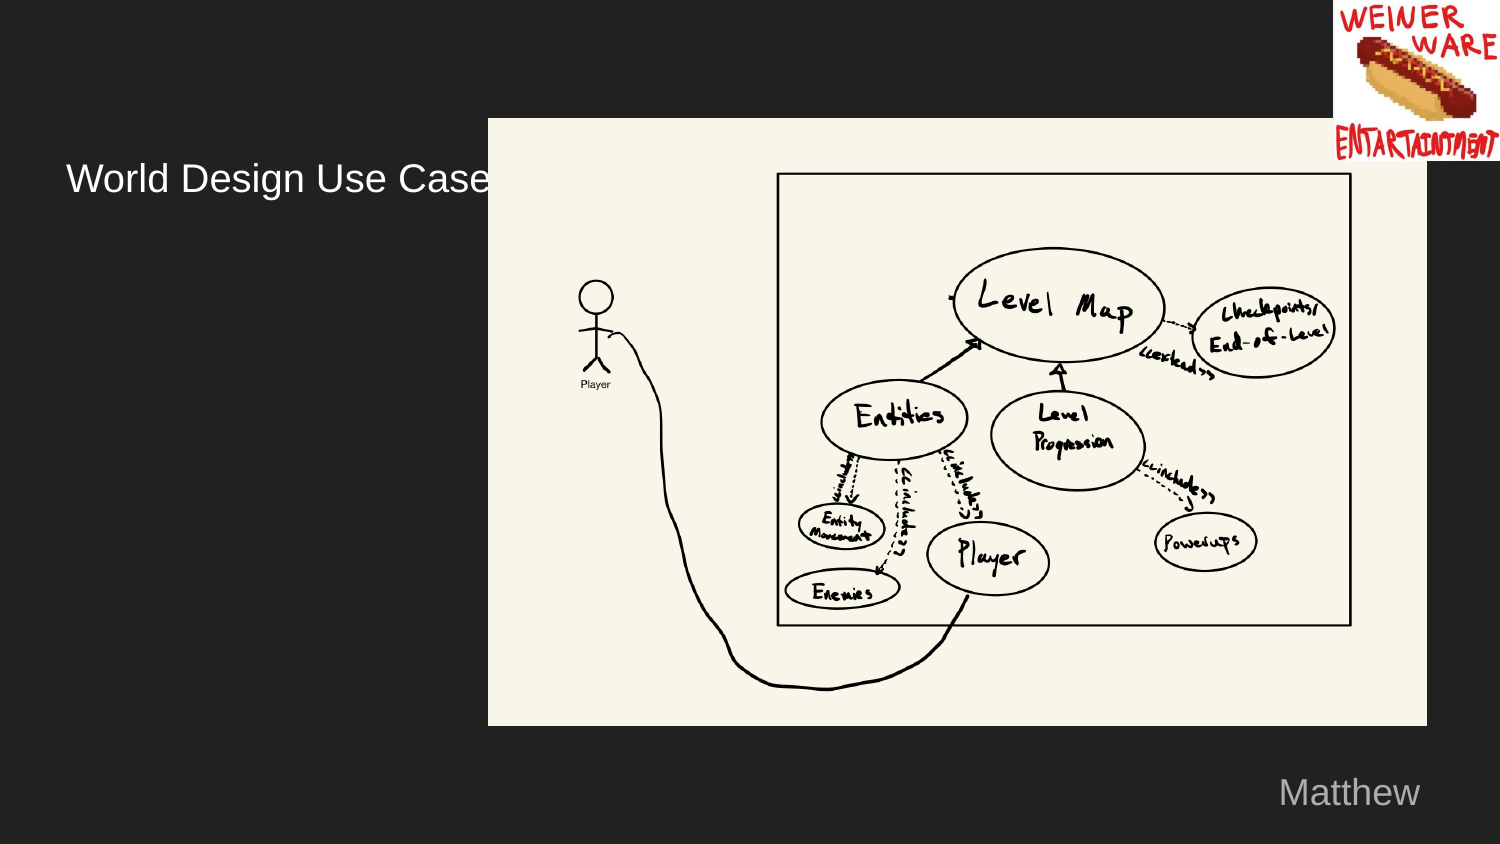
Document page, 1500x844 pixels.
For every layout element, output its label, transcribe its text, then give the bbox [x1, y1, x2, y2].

text_box Matthew [1263, 753, 1440, 793]
picture [487, 0, 1500, 726]
title World Design Use Case [51, 91, 512, 216]
